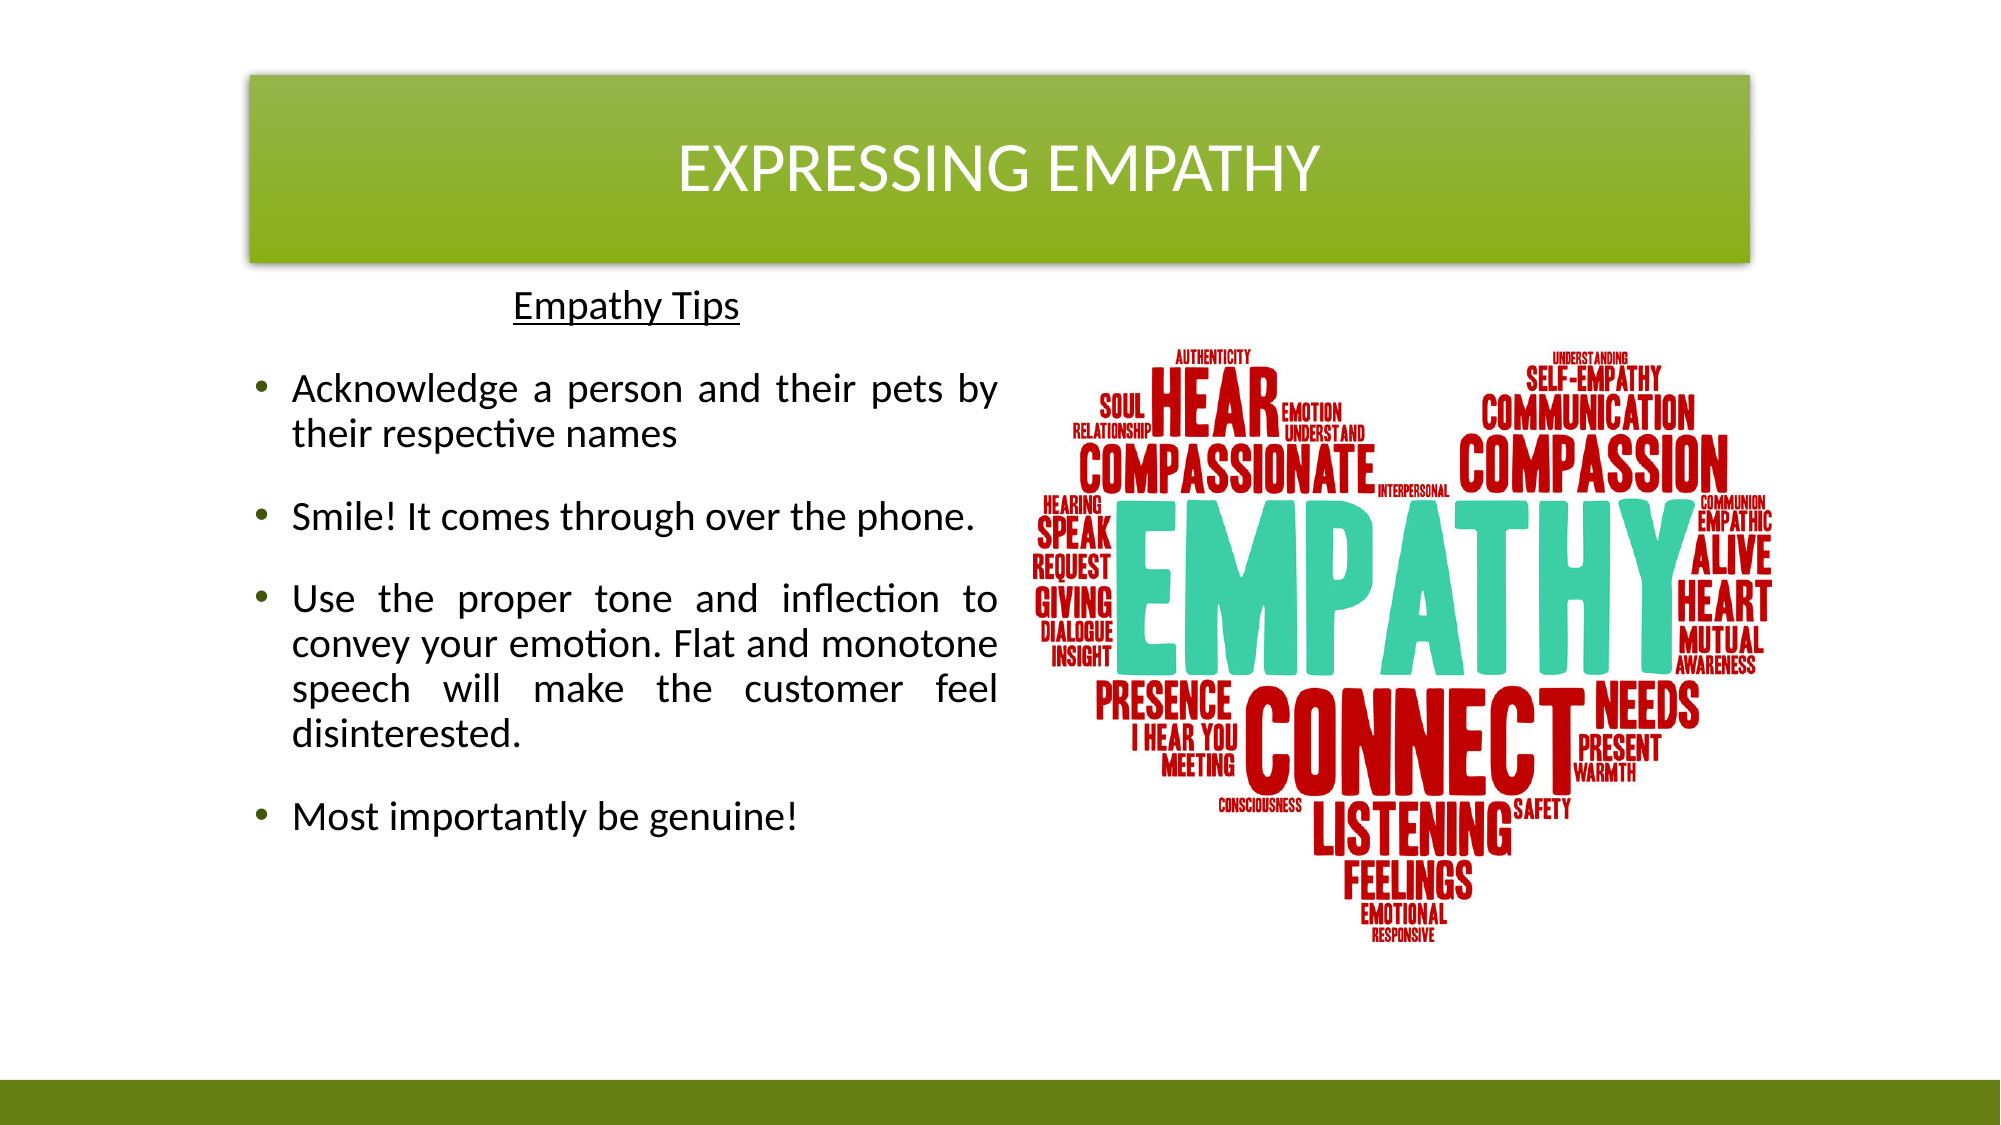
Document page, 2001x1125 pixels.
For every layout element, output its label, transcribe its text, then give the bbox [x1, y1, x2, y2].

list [1033, 349, 1772, 943]
list Empathy Tips Acknowledge a person and their pets by their respective names Smile! It comes through over the phone. Use the proper tone and inflection to convey your emotion. Flat and monotone speech will make the customer feel disinterested. Most importantly be genuine! [231, 276, 1014, 1007]
title Expressing Empathy [249, 75, 1750, 263]
